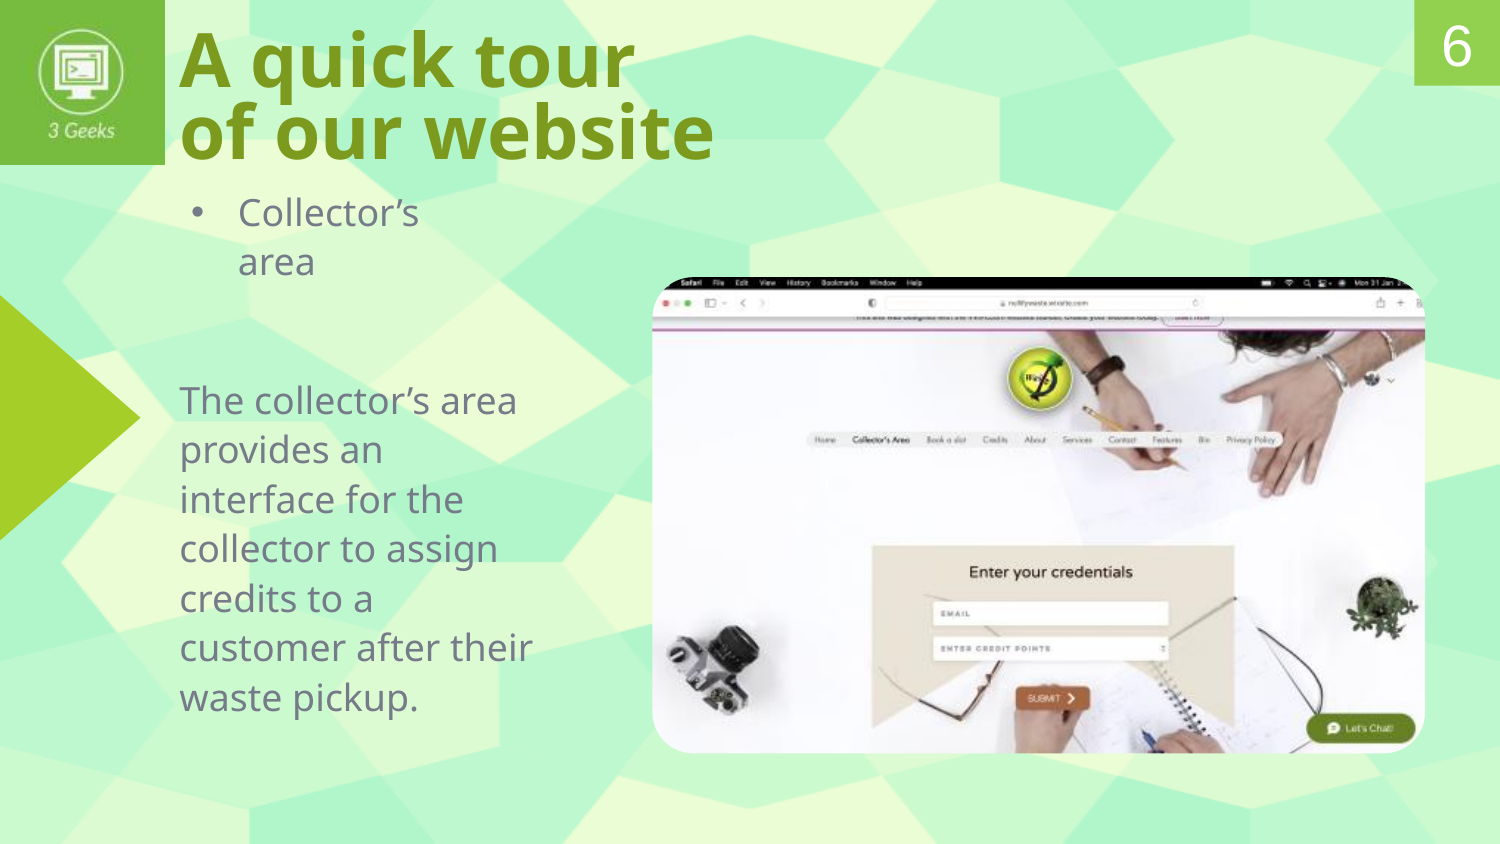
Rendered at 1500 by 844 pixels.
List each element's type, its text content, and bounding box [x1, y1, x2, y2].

text_box [0, 293, 143, 543]
text_box The collector’s area provides an interface for the collector to assign credits to a customer after their waste pickup. [164, 364, 561, 726]
title A quick tour of our website [179, 0, 718, 175]
text_box 6 [1414, 0, 1500, 86]
picture [0, 0, 1500, 844]
subtitle Collector’s area [191, 184, 494, 259]
